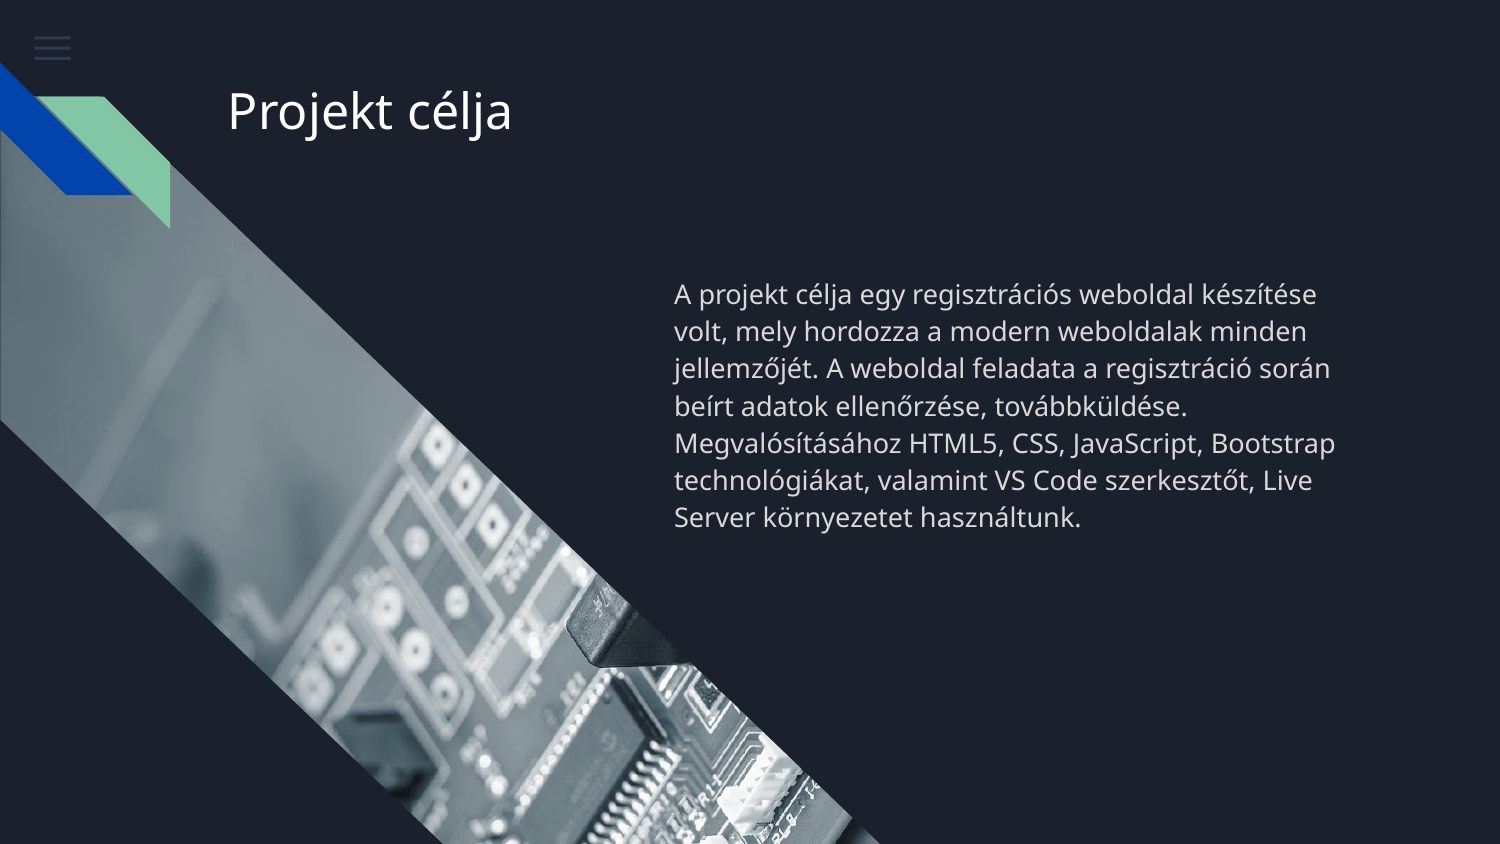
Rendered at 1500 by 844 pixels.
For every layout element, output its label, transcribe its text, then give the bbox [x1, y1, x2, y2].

title Projekt célja [212, 64, 1368, 215]
list A projekt célja egy regisztrációs weboldal készítése volt, mely hordozza a modern weboldalak minden jellemzőjét. A weboldal feladata a regisztráció során beírt adatok ellenőrzése, továbbküldése. Megvalósításához HTML5, CSS, JavaScript, Bootstrap technológiákat, valamint VS Code szerkesztőt, Live Server környezetet használtunk. [659, 257, 1368, 547]
picture [0, 97, 880, 844]
